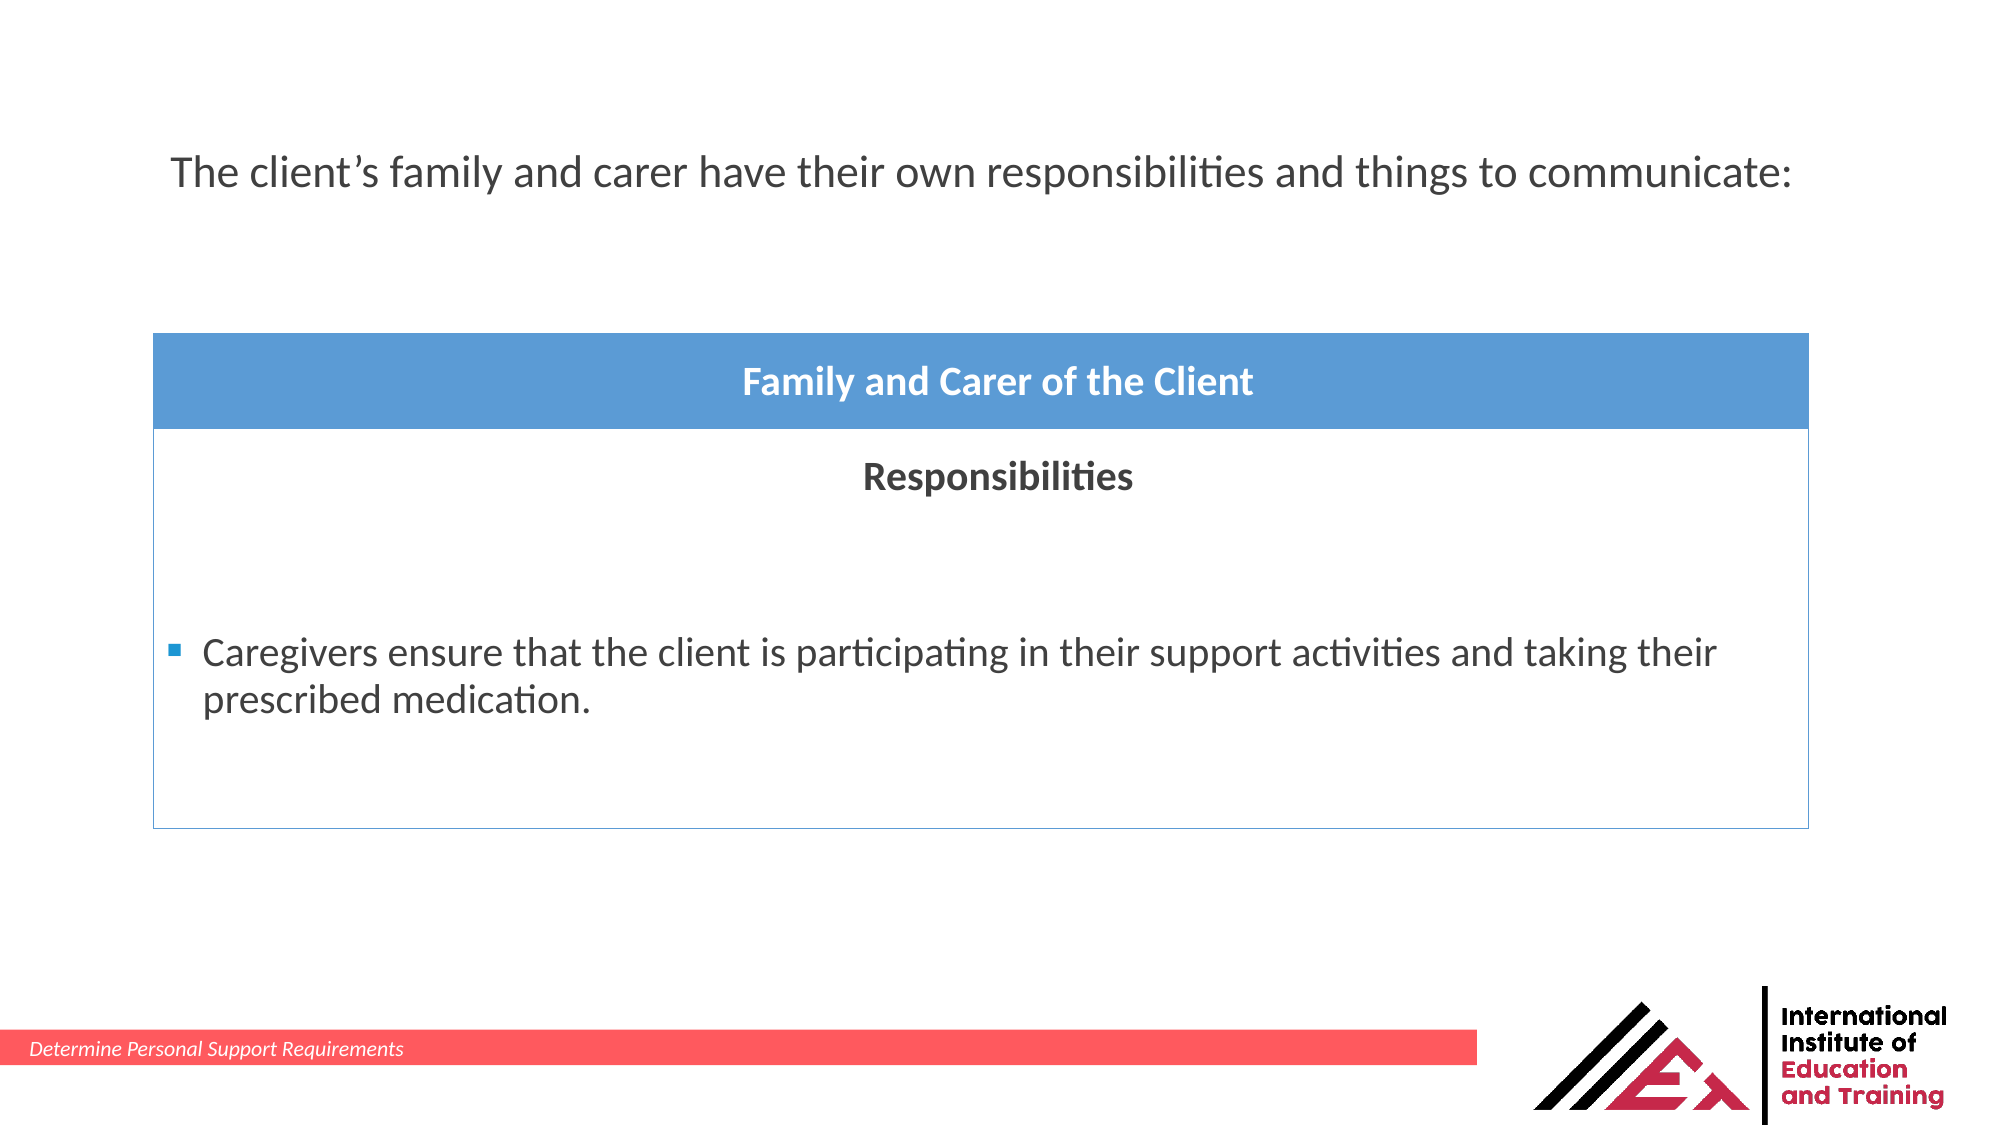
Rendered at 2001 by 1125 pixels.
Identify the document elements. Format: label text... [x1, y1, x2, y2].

text_box Determine Personal Support Requirements [0, 1029, 1478, 1066]
list The client’s family and carer have their own responsibilities and things to communicate: [155, 126, 1811, 841]
table_header Family and Carer of the Client [154, 334, 1808, 429]
picture [1533, 986, 1946, 1125]
table_cell Responsibilities [154, 429, 1808, 525]
table_cell Caregivers ensure that the client is participating in their support activities and taking their prescribed medication. [154, 525, 1808, 828]
